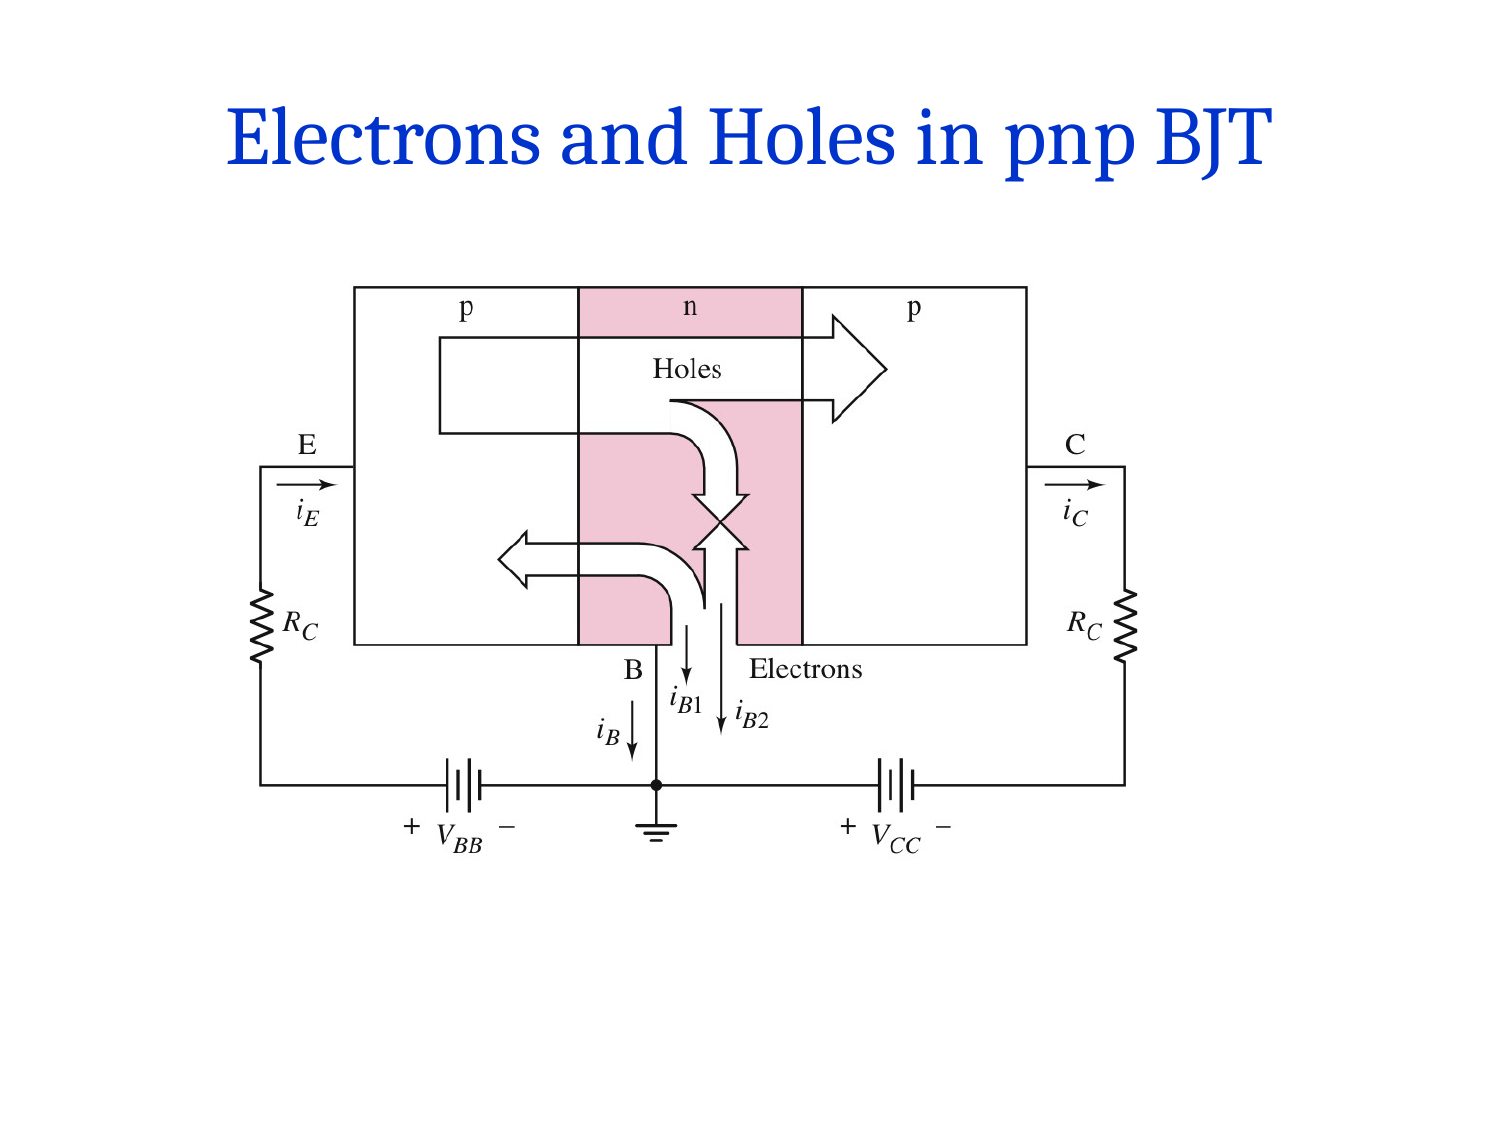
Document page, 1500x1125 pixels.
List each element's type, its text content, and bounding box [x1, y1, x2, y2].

title Electrons and Holes in pnp BJT [112, 37, 1388, 225]
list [249, 224, 1138, 872]
